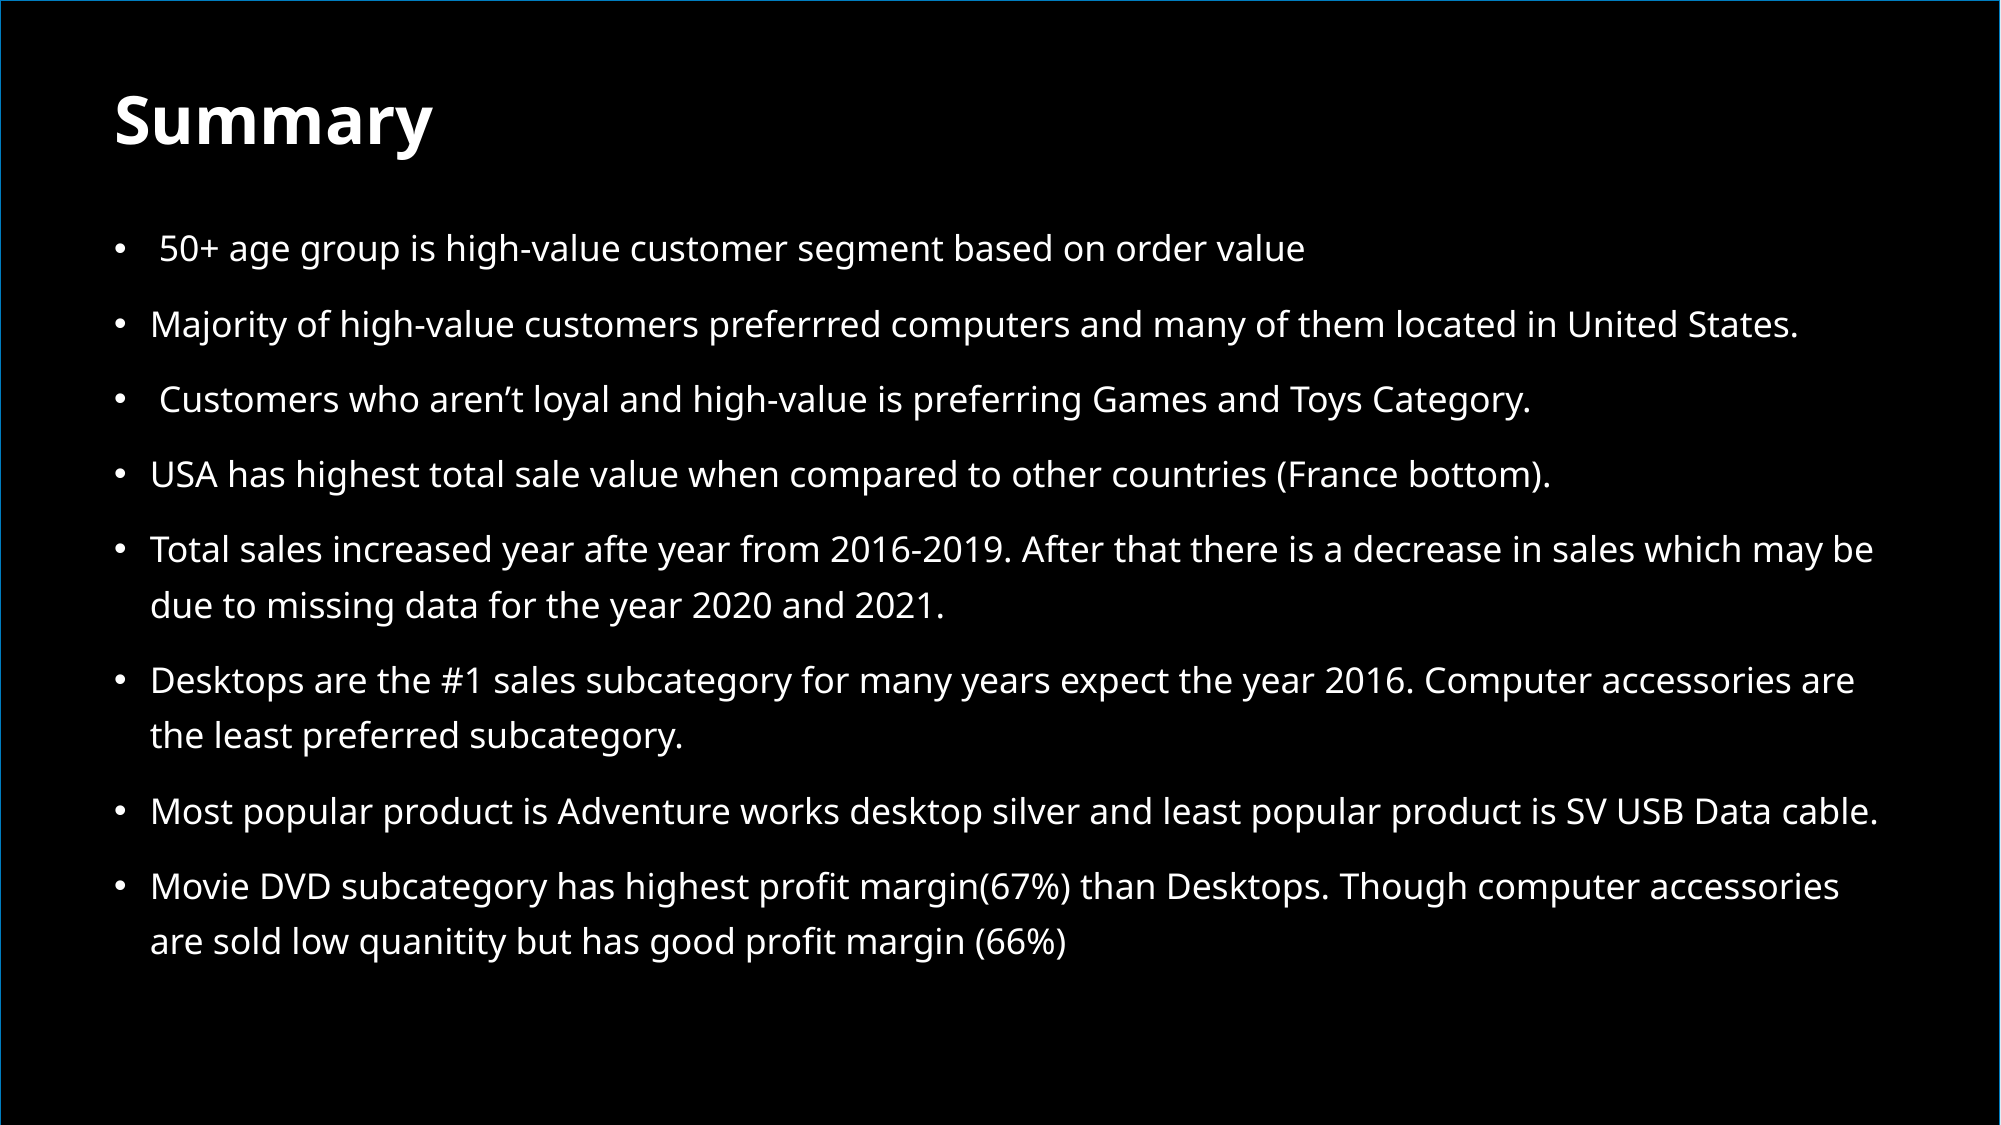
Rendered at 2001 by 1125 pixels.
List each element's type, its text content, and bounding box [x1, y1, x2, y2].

list 50+ age group is high-value customer segment based on order value Majority of high-value customers preferrred computers and many of them located in United States. Customers who aren’t loyal and high-value is preferring Games and Toys Category. USA has highest total sale value when compared to other countries (France bottom). Total sales increased year afte year from 2016-2019. After that there is a decrease in sales which may be due to missing data for the year 2020 and 2021. Desktops are the #1 sales subcategory for many years expect the year 2016. Computer accessories are the least preferred subcategory. Most popular product is Adventure works desktop silver and least popular product is SV USB Data cable. Movie DVD subcategory has highest profit margin(67%) than Desktops. Though computer accessories are sold low quanitity but has good profit margin (66%) [114, 213, 1886, 1013]
title Summary [114, 59, 1886, 178]
